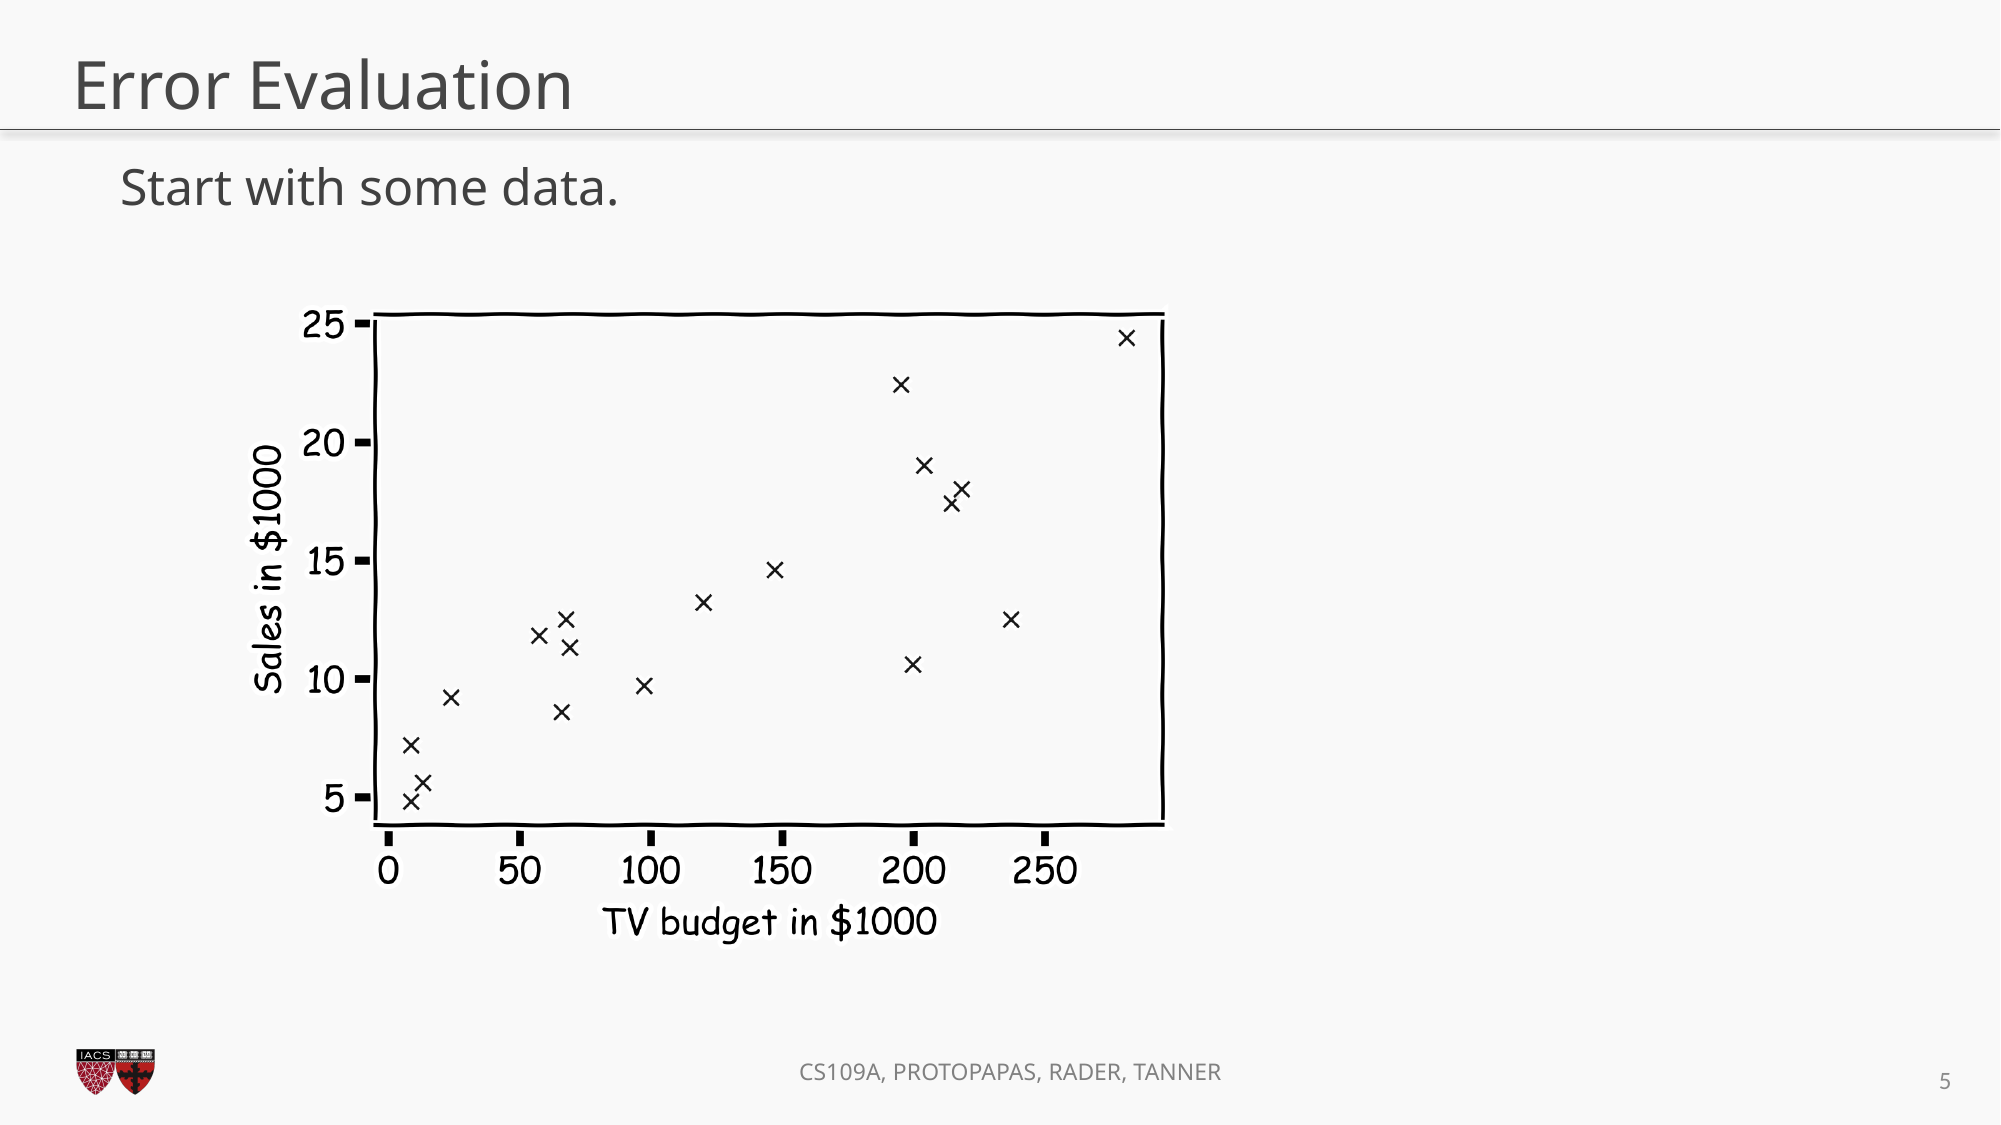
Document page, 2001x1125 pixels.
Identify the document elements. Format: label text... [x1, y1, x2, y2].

text_box [1173, 1038, 1204, 1100]
picture [75, 1049, 155, 1095]
slide_number 4 [1500, 1050, 1967, 1110]
text_box Start with some data. [105, 147, 636, 223]
picture [149, 224, 1276, 976]
title Error Evaluation [57, 35, 1943, 162]
